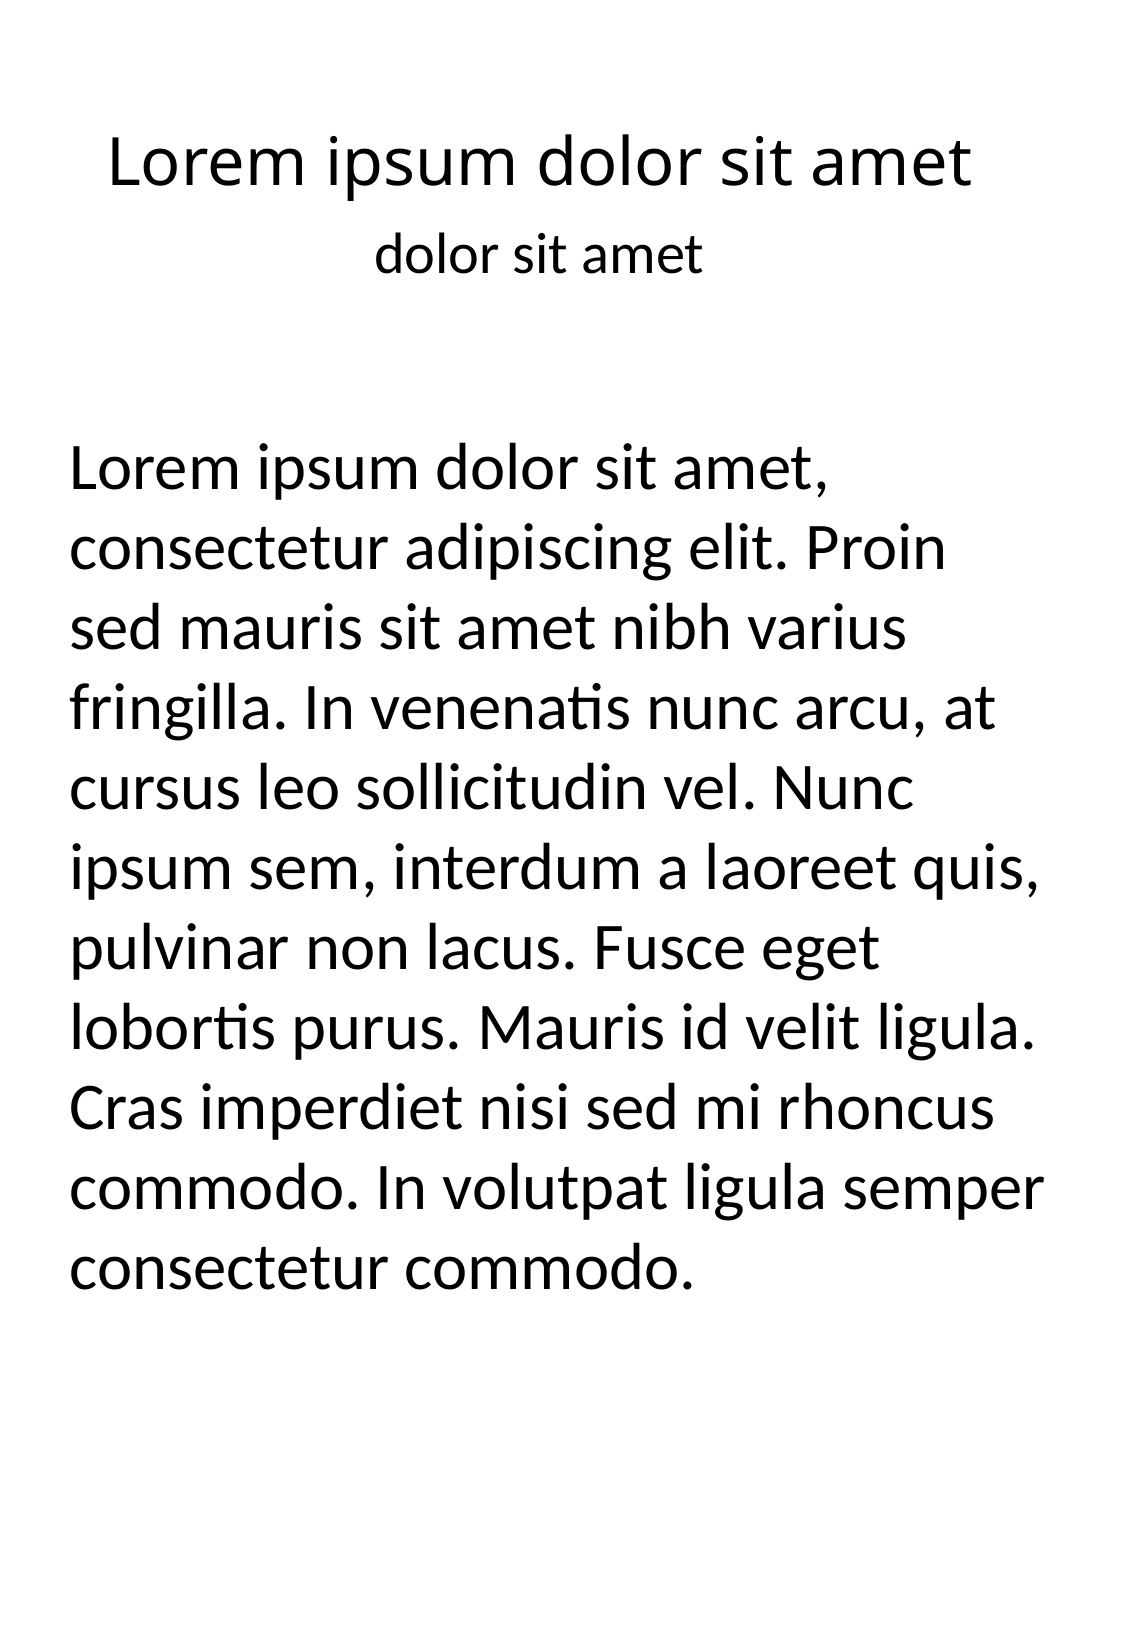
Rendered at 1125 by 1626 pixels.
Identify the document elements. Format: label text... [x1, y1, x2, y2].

text_box Lorem ipsum dolor sit amet [54, 111, 1025, 207]
text_box Lorem ipsum dolor sit amet, consectetur adipiscing elit. Proin sed mauris sit amet nibh varius fringilla. In venenatis nunc arcu, at cursus leo sollicitudin vel. Nunc ipsum sem, interdum a laoreet quis, pulvinar non lacus. Fusce eget lobortis purus. Mauris id velit ligula. Cras imperdiet nisi sed mi rhoncus commodo. In volutpat ligula semper consectetur commodo. [54, 415, 1071, 1310]
text_box dolor sit amet [54, 207, 1025, 293]
